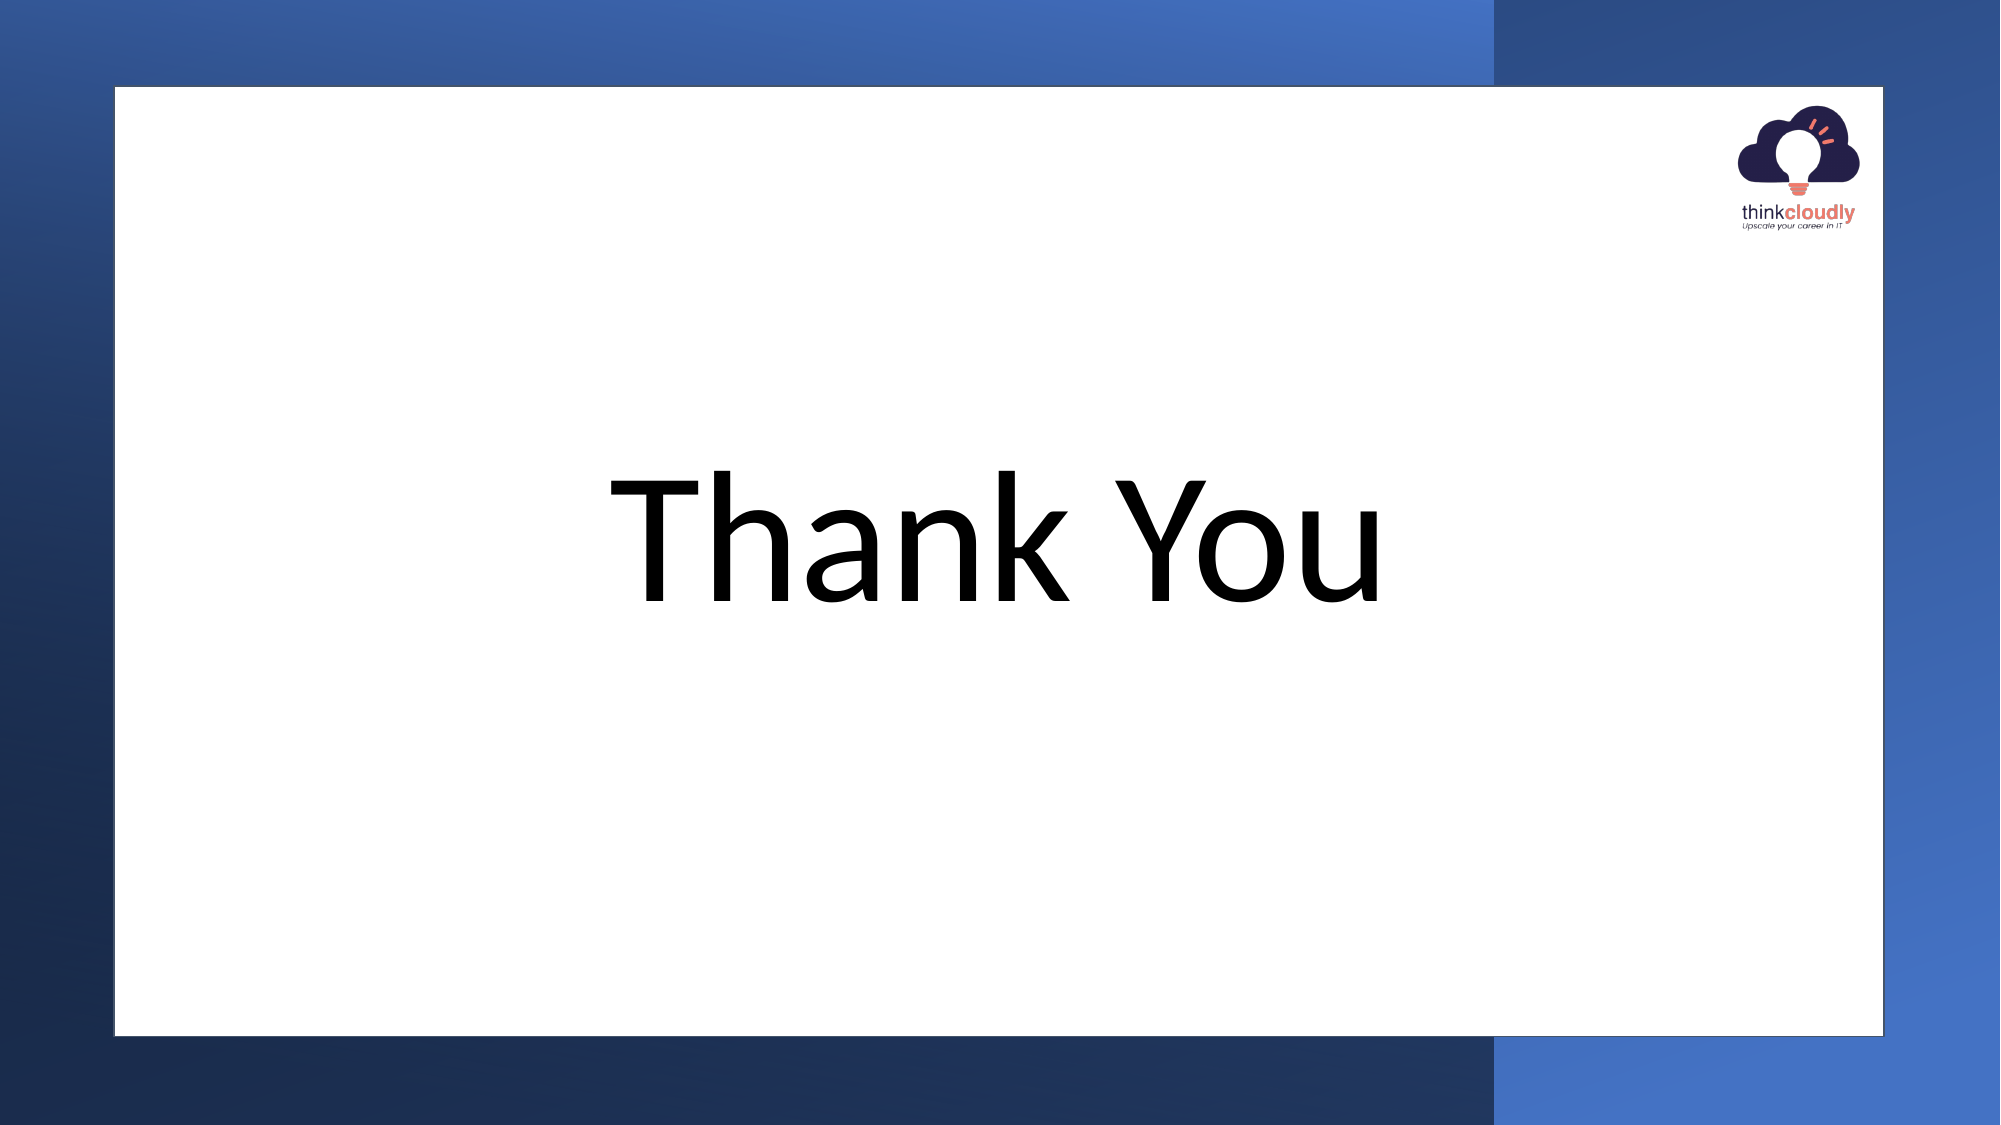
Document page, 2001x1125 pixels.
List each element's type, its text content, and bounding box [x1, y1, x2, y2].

text_box [113, 86, 1884, 1037]
text_box Thank You [544, 398, 1456, 654]
text_box [1494, 0, 2000, 1125]
picture [1734, 104, 1863, 233]
text_box [0, 0, 1494, 1125]
